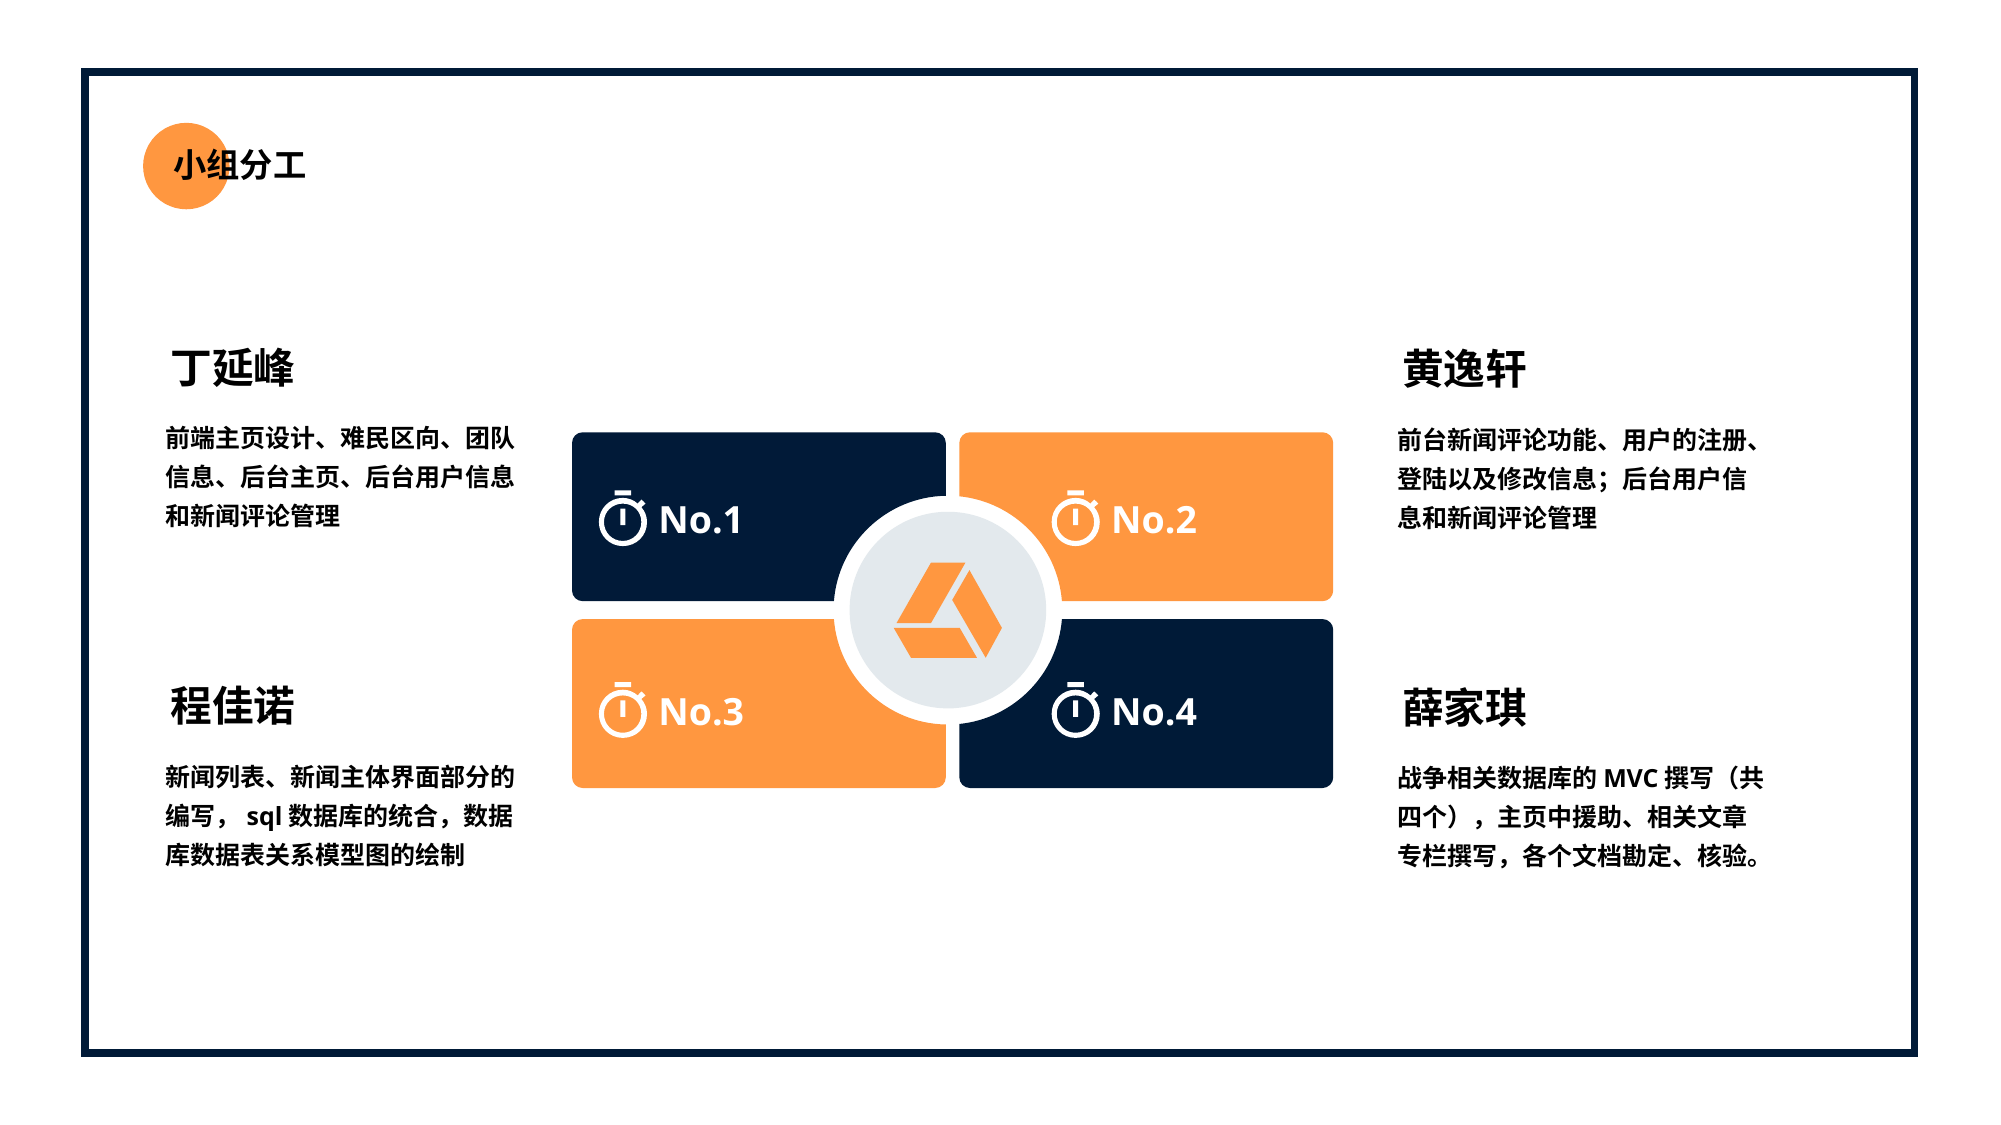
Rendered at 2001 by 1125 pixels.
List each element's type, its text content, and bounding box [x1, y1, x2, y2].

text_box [1382, 674, 1785, 918]
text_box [571, 432, 1334, 788]
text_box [598, 488, 886, 741]
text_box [150, 672, 554, 877]
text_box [1382, 335, 1785, 540]
text_box [143, 122, 221, 210]
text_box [1051, 488, 1339, 741]
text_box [150, 333, 554, 538]
text_box 小组分工 [158, 136, 610, 192]
